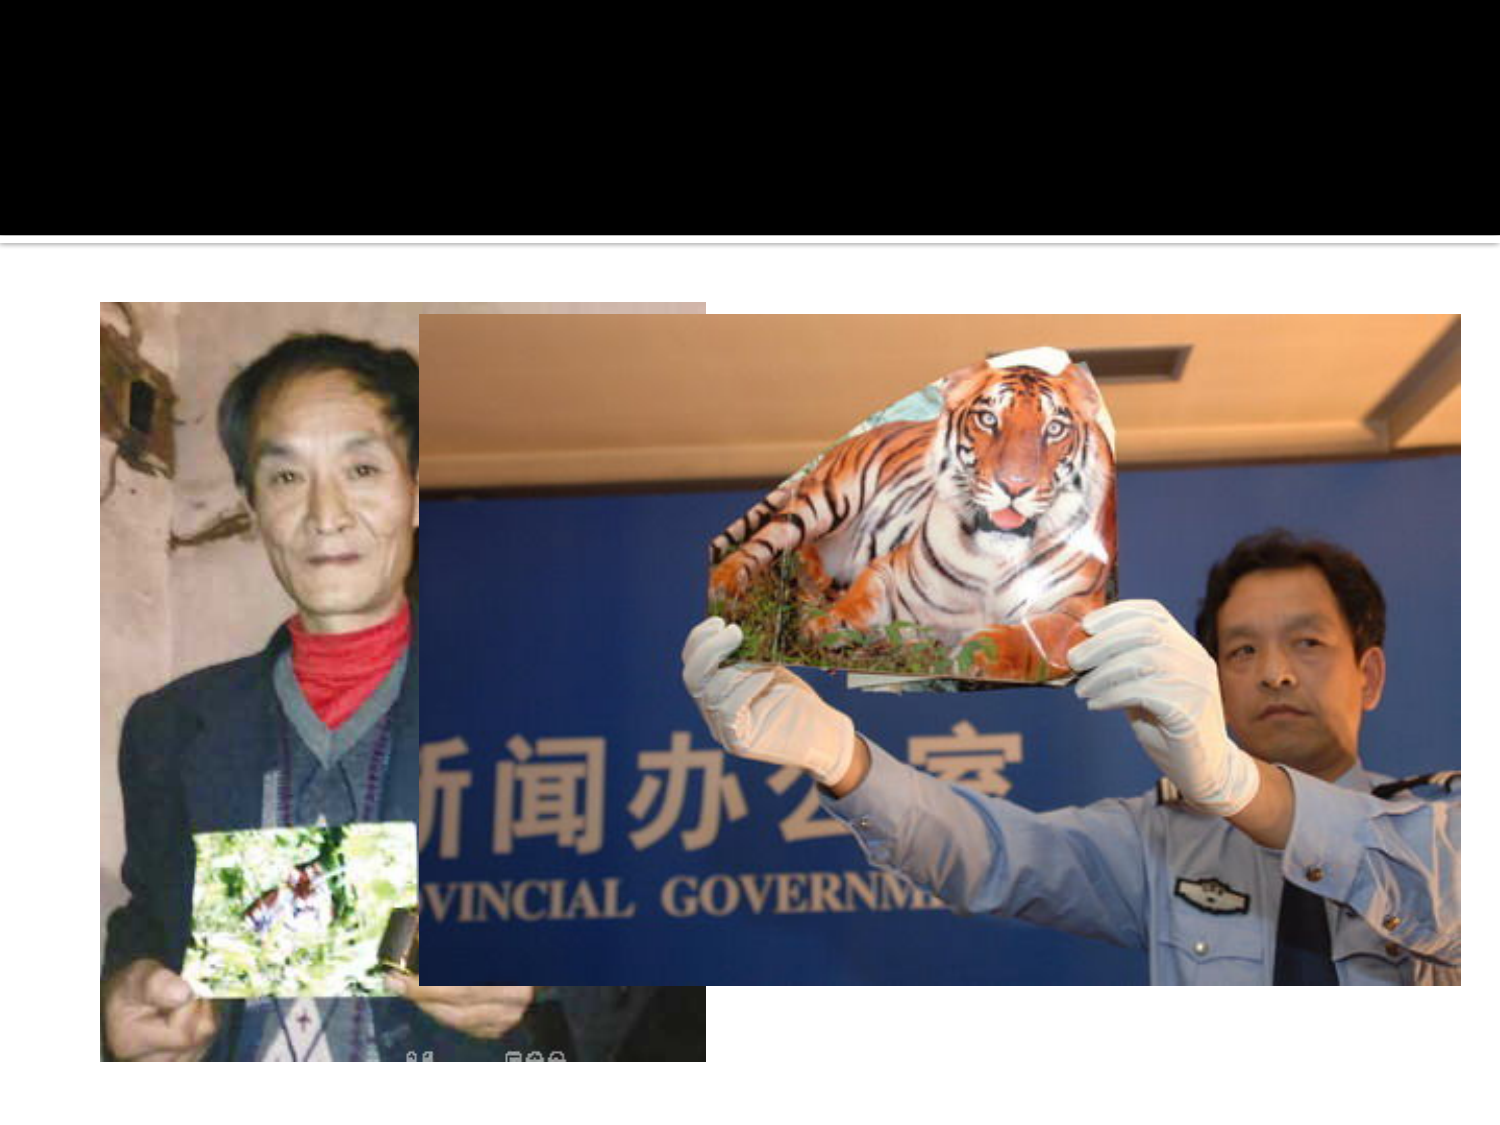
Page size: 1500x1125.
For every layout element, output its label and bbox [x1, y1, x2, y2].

picture [100, 302, 1462, 1062]
